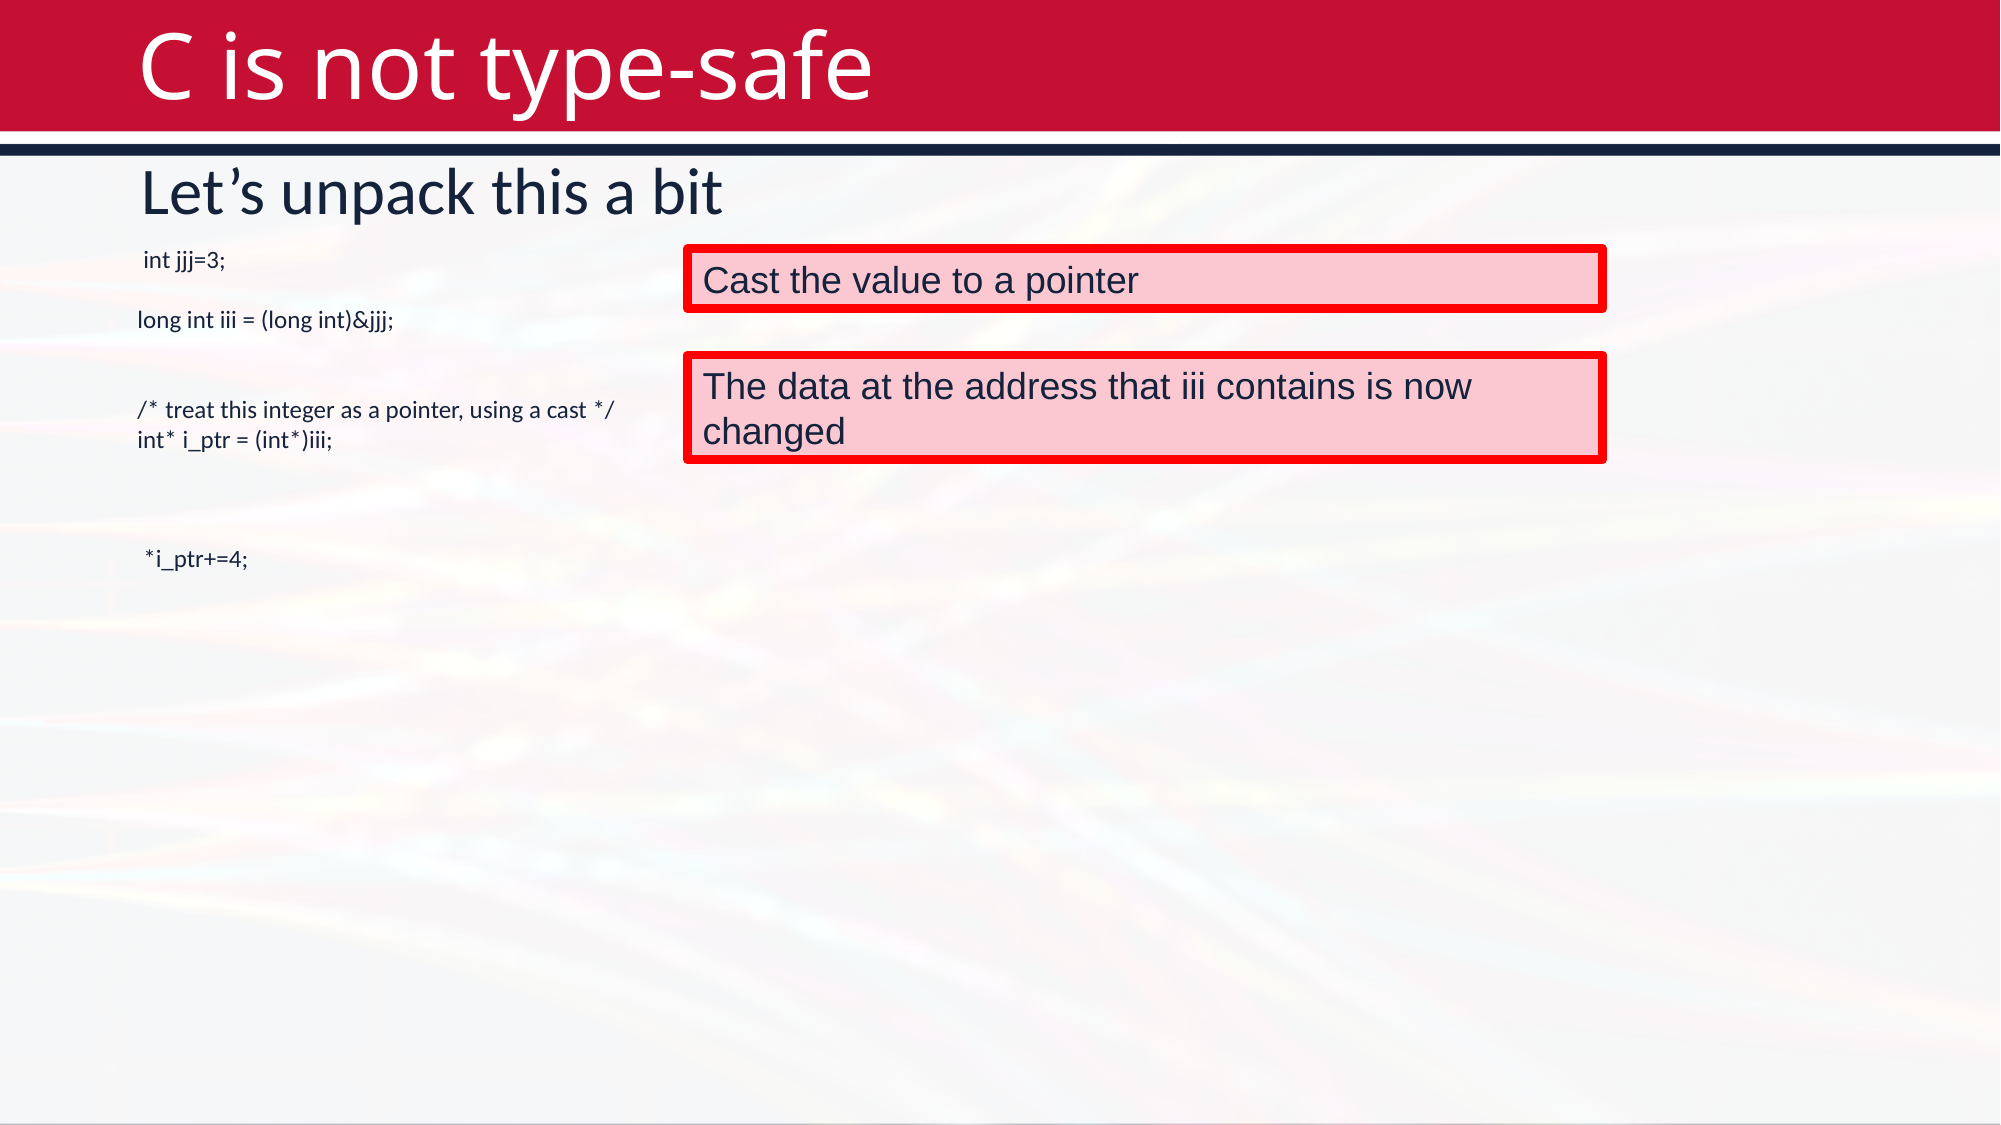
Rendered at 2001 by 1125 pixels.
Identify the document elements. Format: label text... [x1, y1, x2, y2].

picture [0, 0, 2001, 1125]
text_box int jjj=3; long int iii = (long int)&jjj; /* treat this integer as a pointer, using a cast */ int* i_ptr = (int*)iii; *i_ptr+=4; [122, 236, 1628, 760]
title C is not type-safe [122, 12, 1848, 128]
text_box The data at the address that iii contains is now changed [687, 354, 1603, 460]
text_box Let’s unpack this a bit [126, 140, 740, 235]
text_box Cast the value to a pointer [687, 248, 1603, 309]
